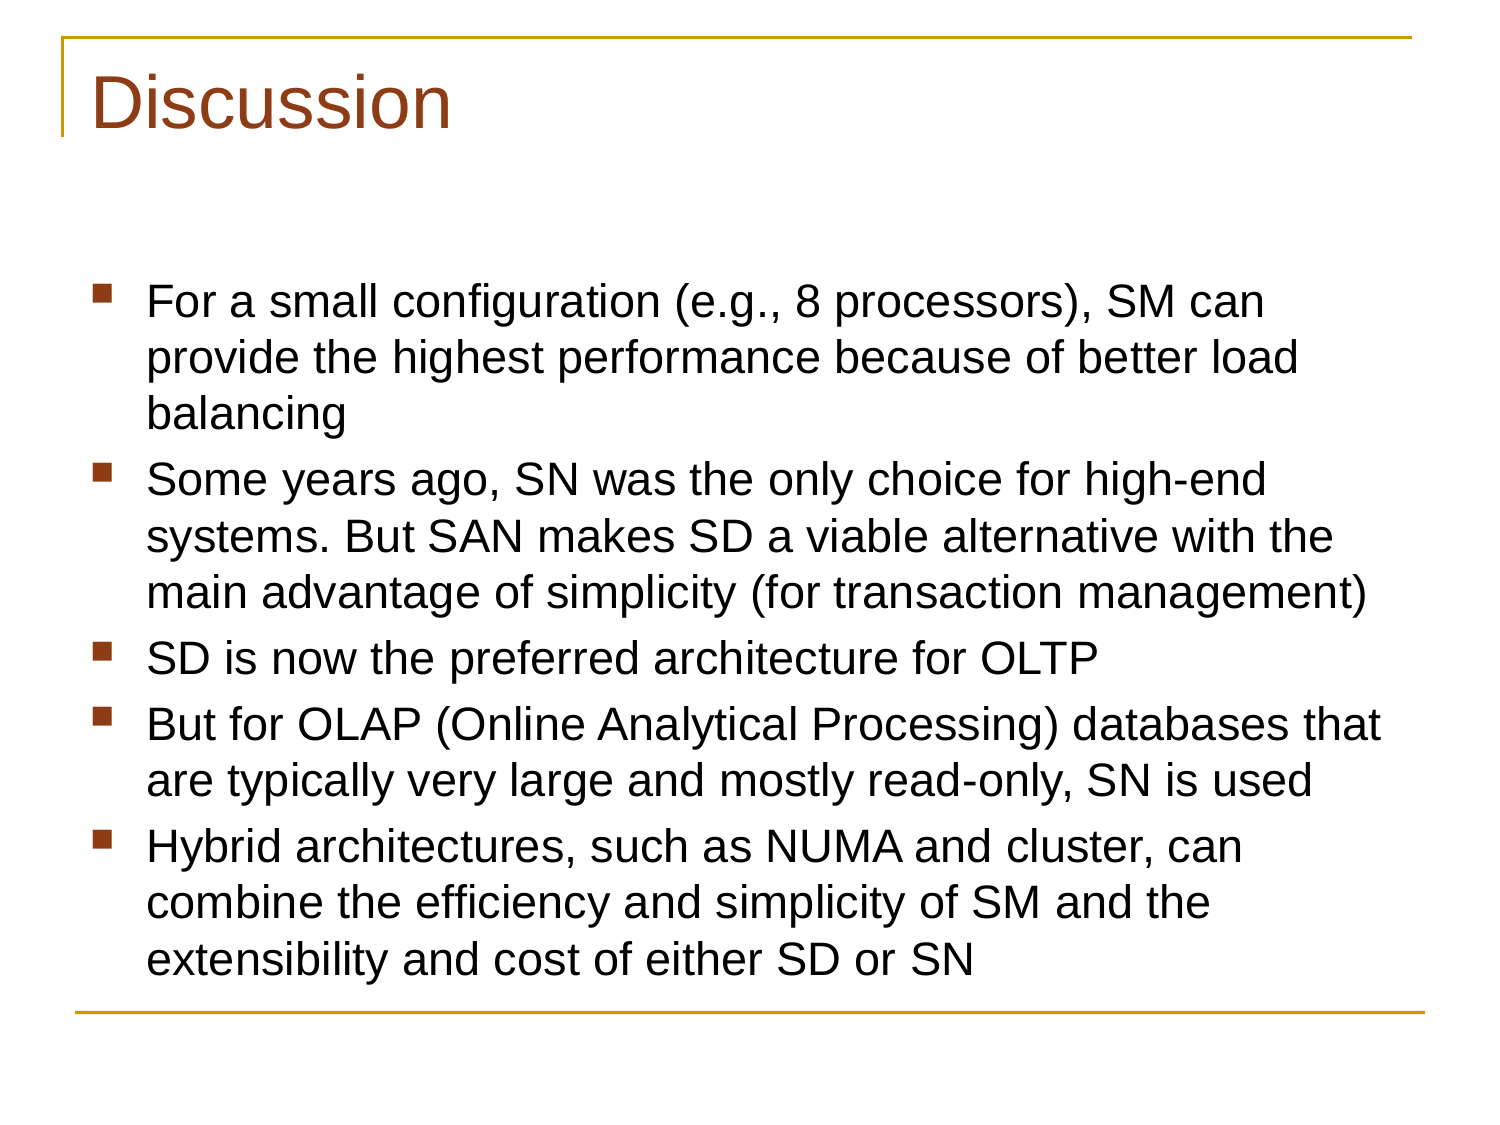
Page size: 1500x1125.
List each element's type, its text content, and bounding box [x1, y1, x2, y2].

title Discussion [74, 45, 1426, 233]
list For a small configuration (e.g., 8 processors), SM can provide the highest performance because of better load balancing Some years ago, SN was the only choice for high-end systems. But SAN makes SD a viable alternative with the main advantage of simplicity (for transaction management) SD is now the preferred architecture for OLTP But for OLAP (Online Analytical Processing) databases that are typically very large and mostly read-only, SN is used Hybrid architectures, such as NUMA and cluster, can combine the efficiency and simplicity of SM and the extensibility and cost of either SD or SN [74, 262, 1426, 1006]
